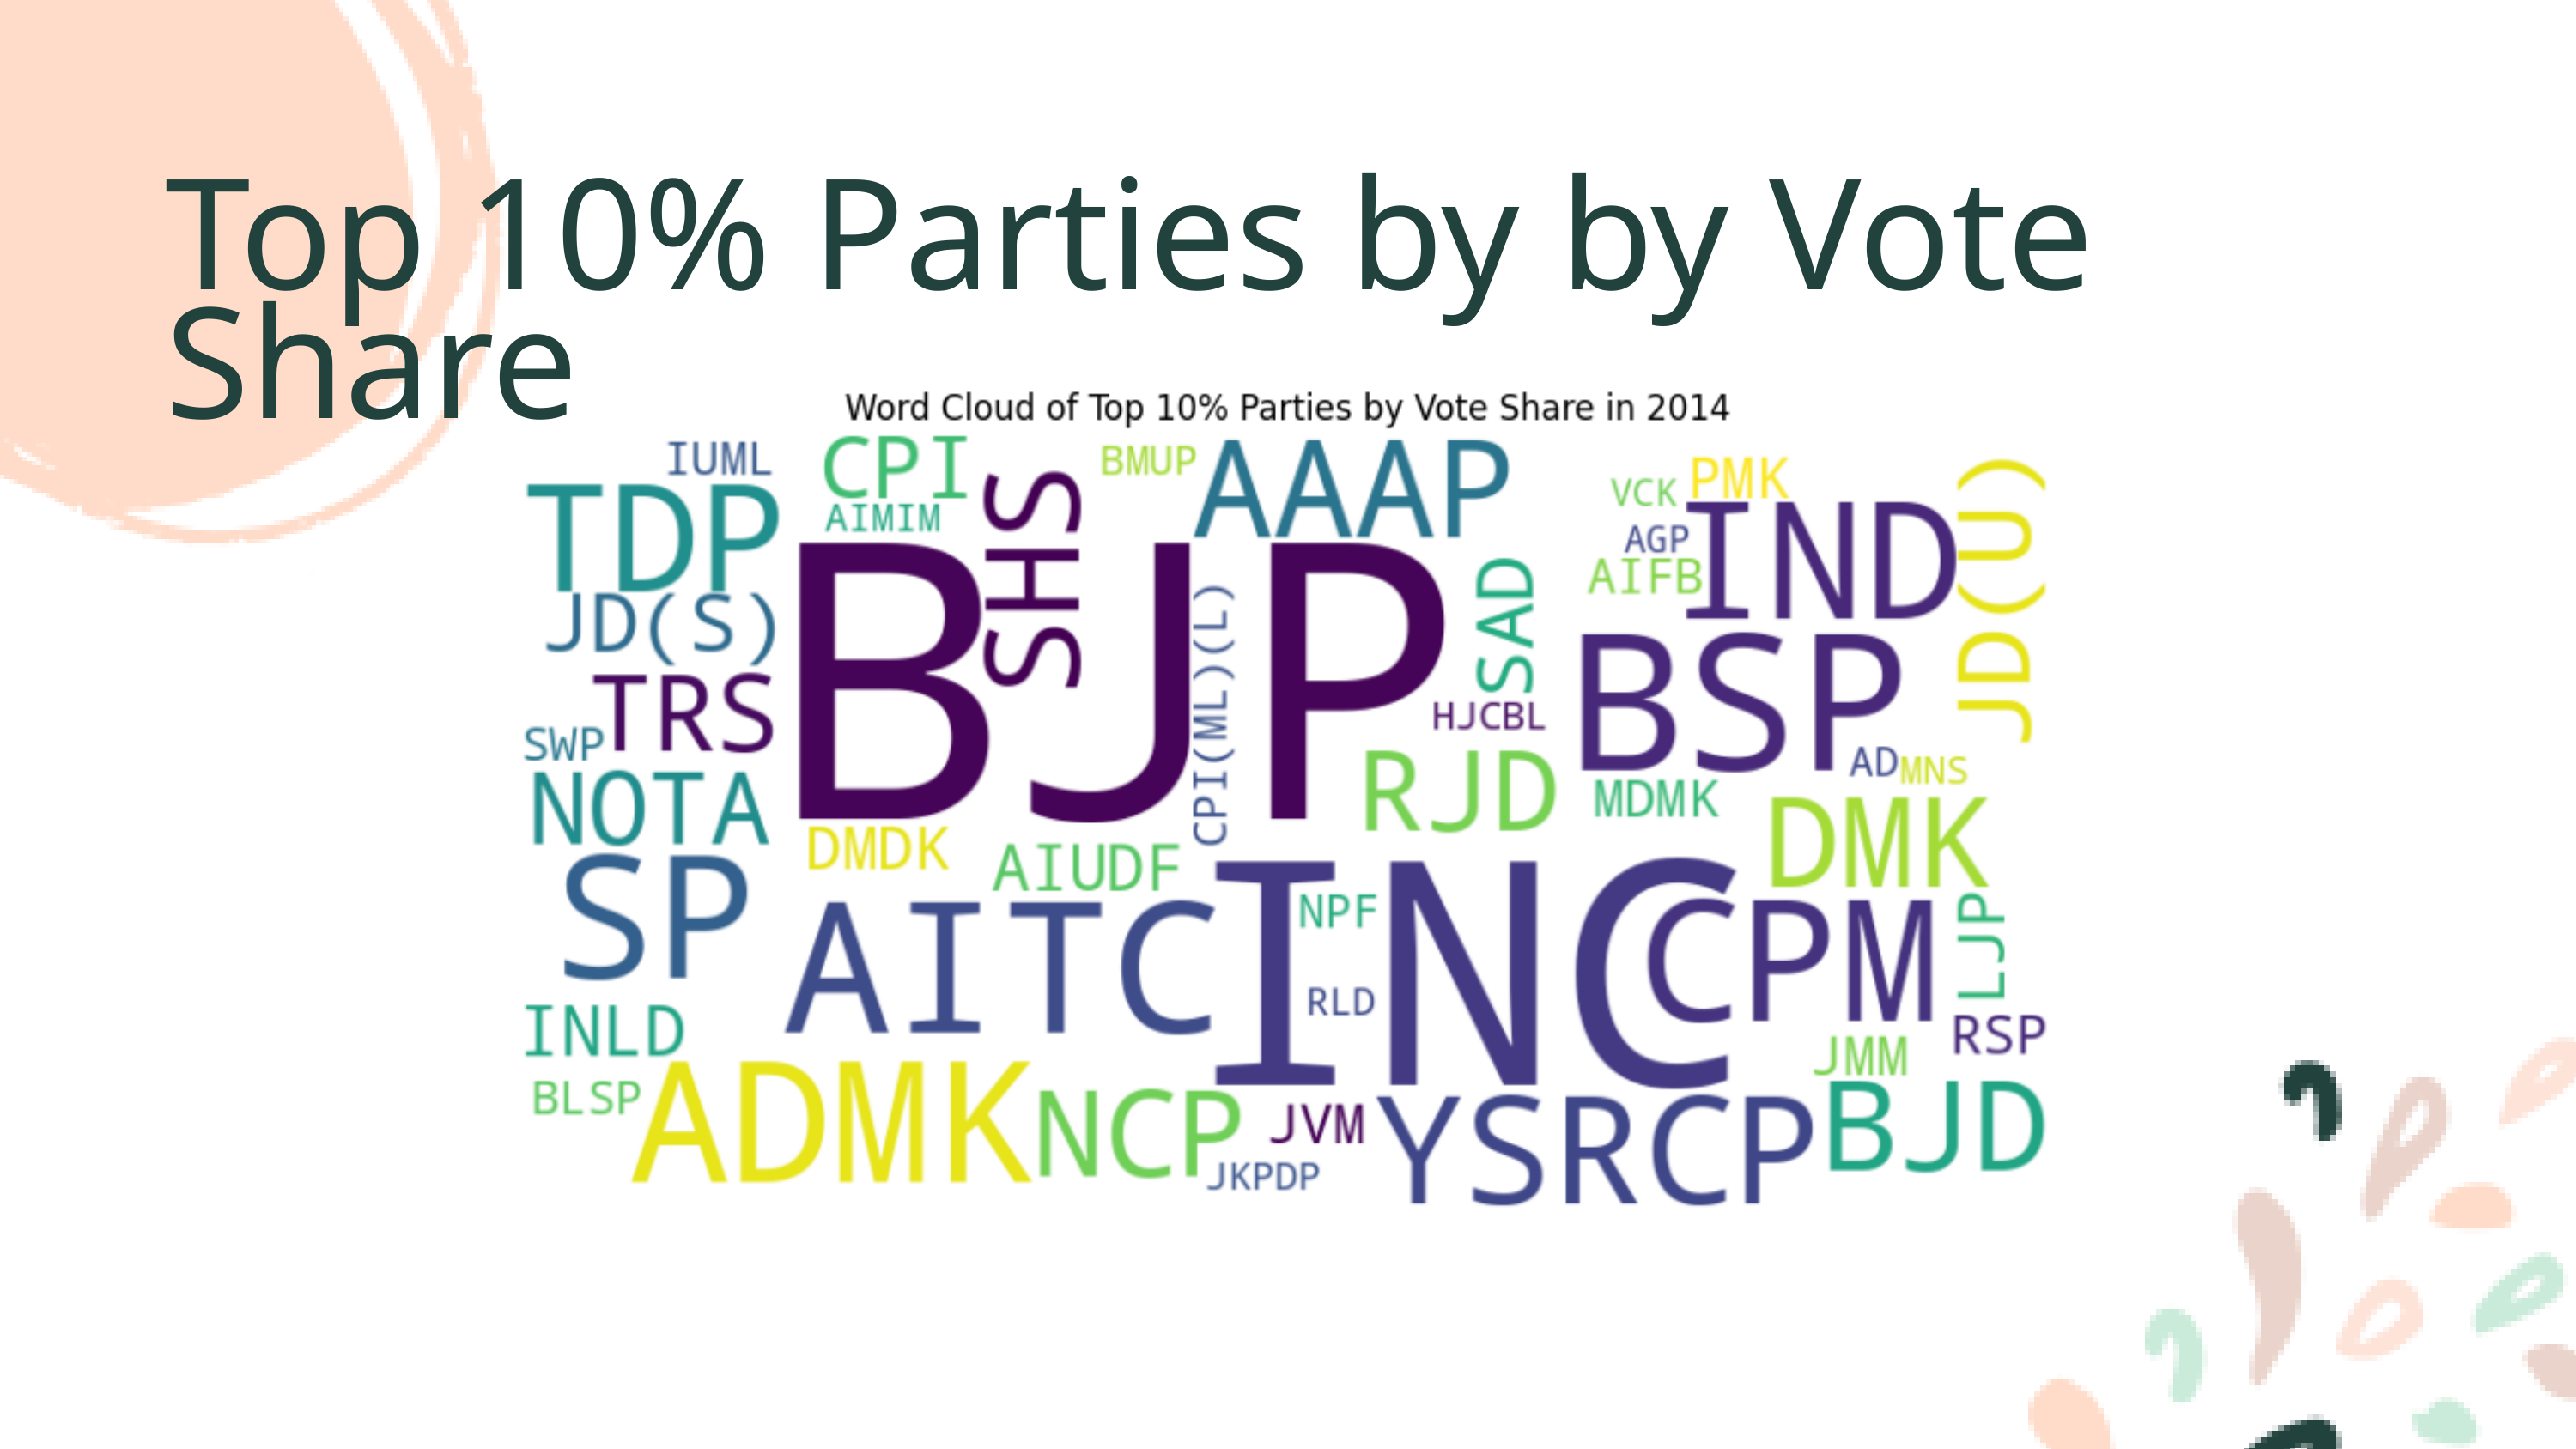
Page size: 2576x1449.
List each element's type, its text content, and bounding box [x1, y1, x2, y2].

text_box [0, 0, 505, 576]
text_box [493, 579, 2083, 1232]
text_box [2023, 1037, 2576, 1449]
text_box Top 10% Parties by by Vote Share [165, 191, 2522, 579]
